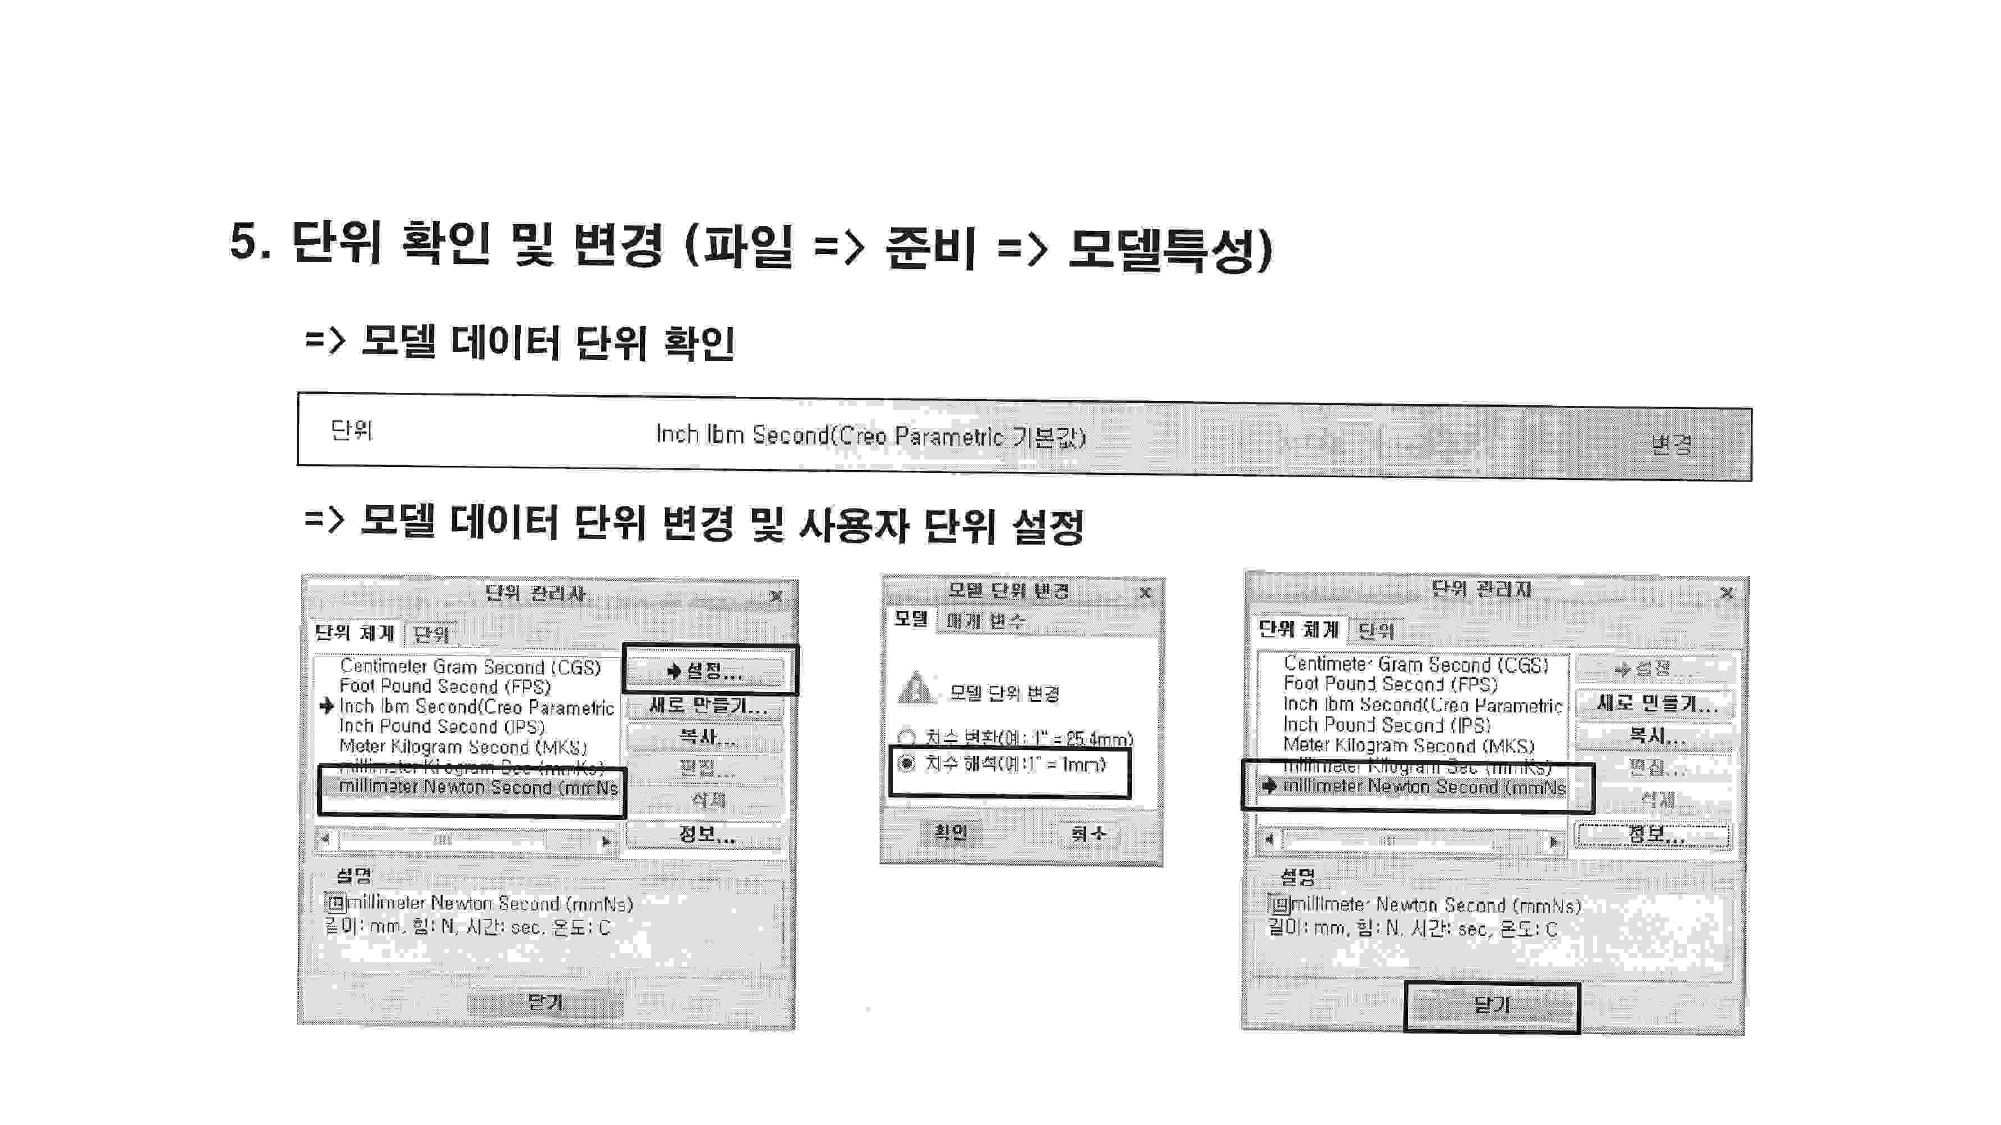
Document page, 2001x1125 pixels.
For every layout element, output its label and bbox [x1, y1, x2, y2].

picture [220, 208, 1759, 1051]
